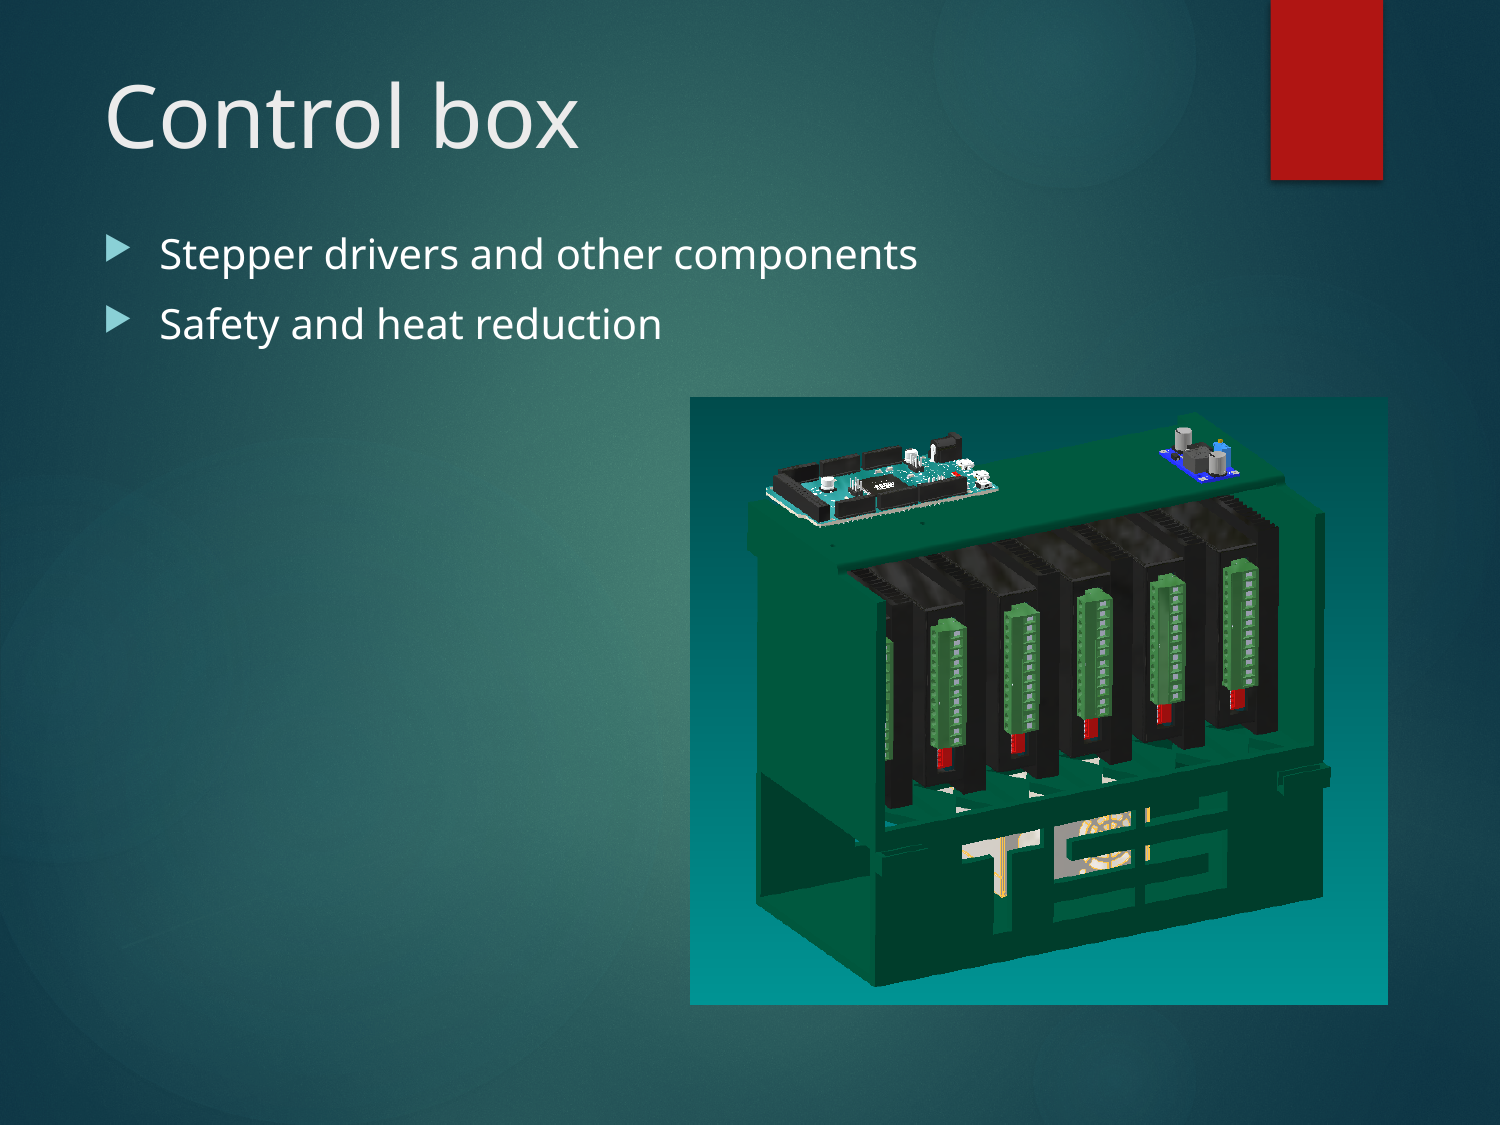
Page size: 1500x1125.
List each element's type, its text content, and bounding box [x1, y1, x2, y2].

list Stepper drivers and other components Safety and heat reduction [88, 219, 1256, 776]
picture [690, 396, 1388, 1005]
title Control box [88, 53, 1258, 173]
